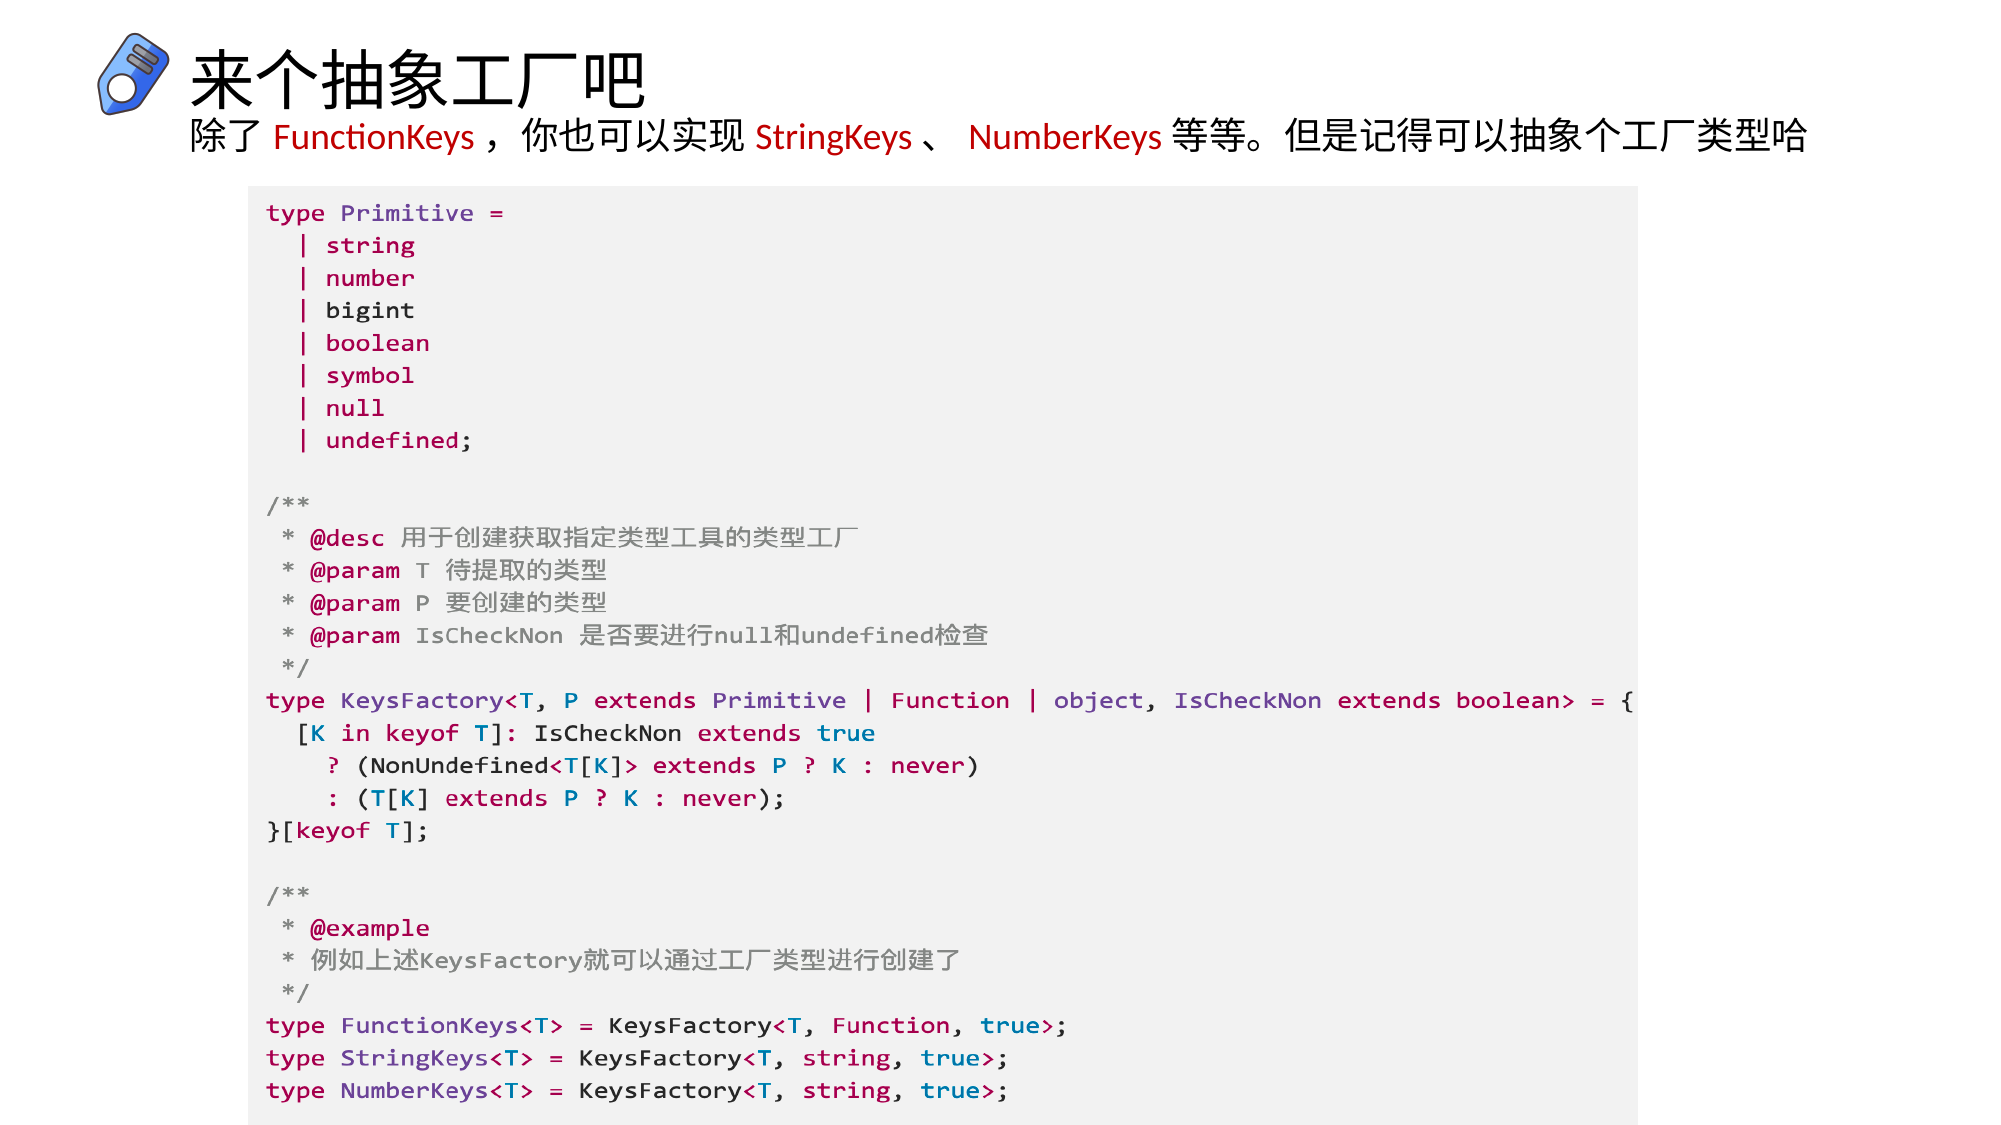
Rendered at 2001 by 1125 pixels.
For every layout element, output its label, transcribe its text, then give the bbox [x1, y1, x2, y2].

title 来个抽象工厂吧 [175, 40, 750, 104]
picture [248, 186, 1649, 1125]
text_box 除了FunctionKeys，你也可以实现StringKeys、NumberKeys等等。但是记得可以抽象个工厂类型哈 [174, 104, 1903, 165]
picture [91, 32, 175, 116]
